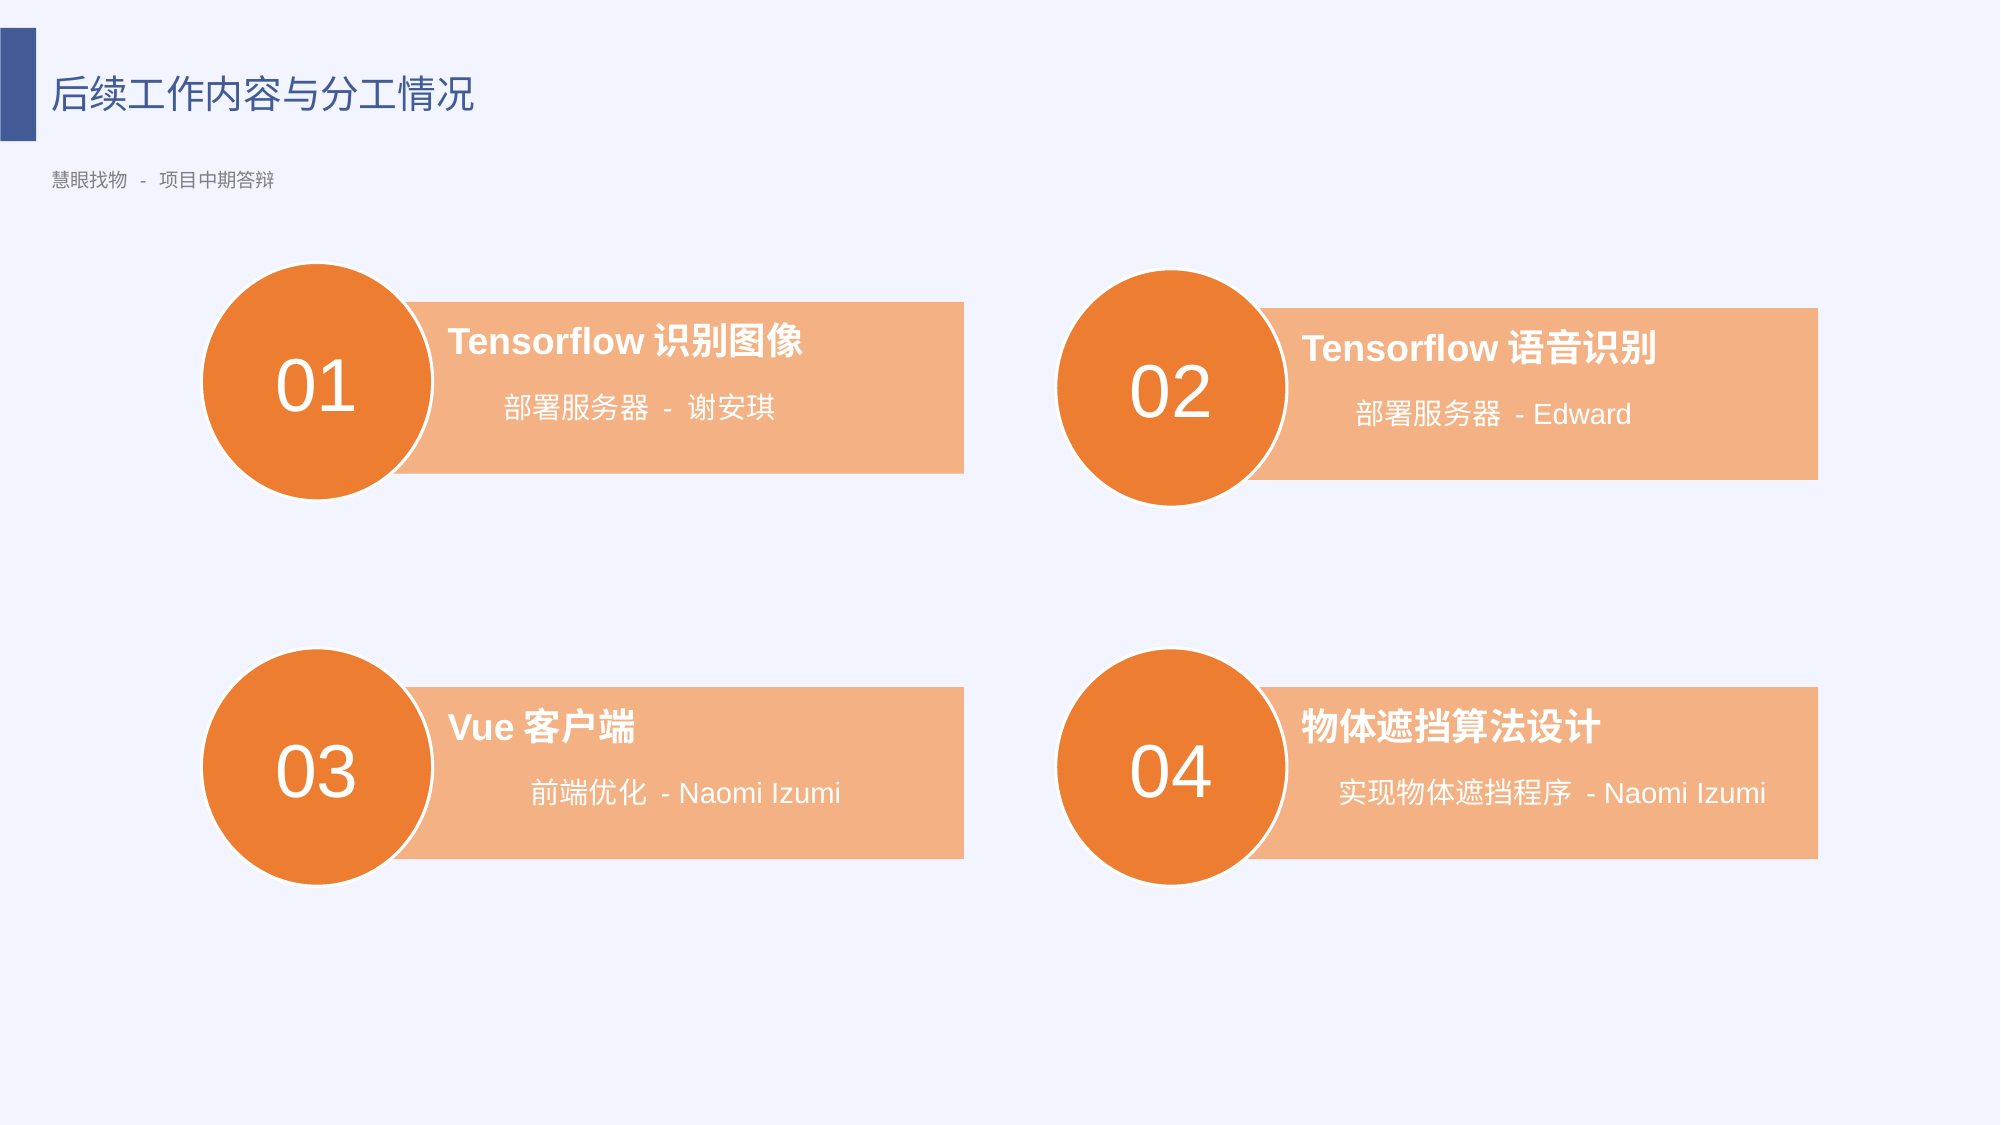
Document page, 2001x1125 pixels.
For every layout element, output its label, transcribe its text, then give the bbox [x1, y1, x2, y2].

text_box 部署服务器 - 谢安琪 [432, 374, 847, 454]
text_box Vue客户端 [432, 695, 847, 759]
text_box [393, 301, 965, 475]
text_box 后续工作内容与分工情况 慧眼找物 - 项目中期答辩 [36, 40, 684, 176]
text_box 01 [199, 260, 435, 503]
text_box 物体遮挡算法设计 [1286, 695, 1701, 759]
text_box Tensorflow识别图像 [432, 309, 847, 374]
text_box Tensorflow语音识别 [1286, 316, 1701, 380]
text_box [0, 27, 37, 142]
text_box 04 [1054, 646, 1289, 888]
text_box 02 [1054, 267, 1289, 509]
text_box 部署服务器 - Edward [1286, 380, 1701, 460]
text_box [1248, 797, 1819, 860]
text_box [1248, 307, 1819, 481]
text_box [393, 686, 965, 860]
text_box [1260, 686, 1819, 759]
text_box 实现物体遮挡程序 - Naomi Izumi [1286, 759, 1819, 839]
text_box 前端优化 - Naomi Izumi [412, 759, 964, 839]
picture [0, 0, 2001, 1125]
text_box 03 [199, 646, 435, 888]
